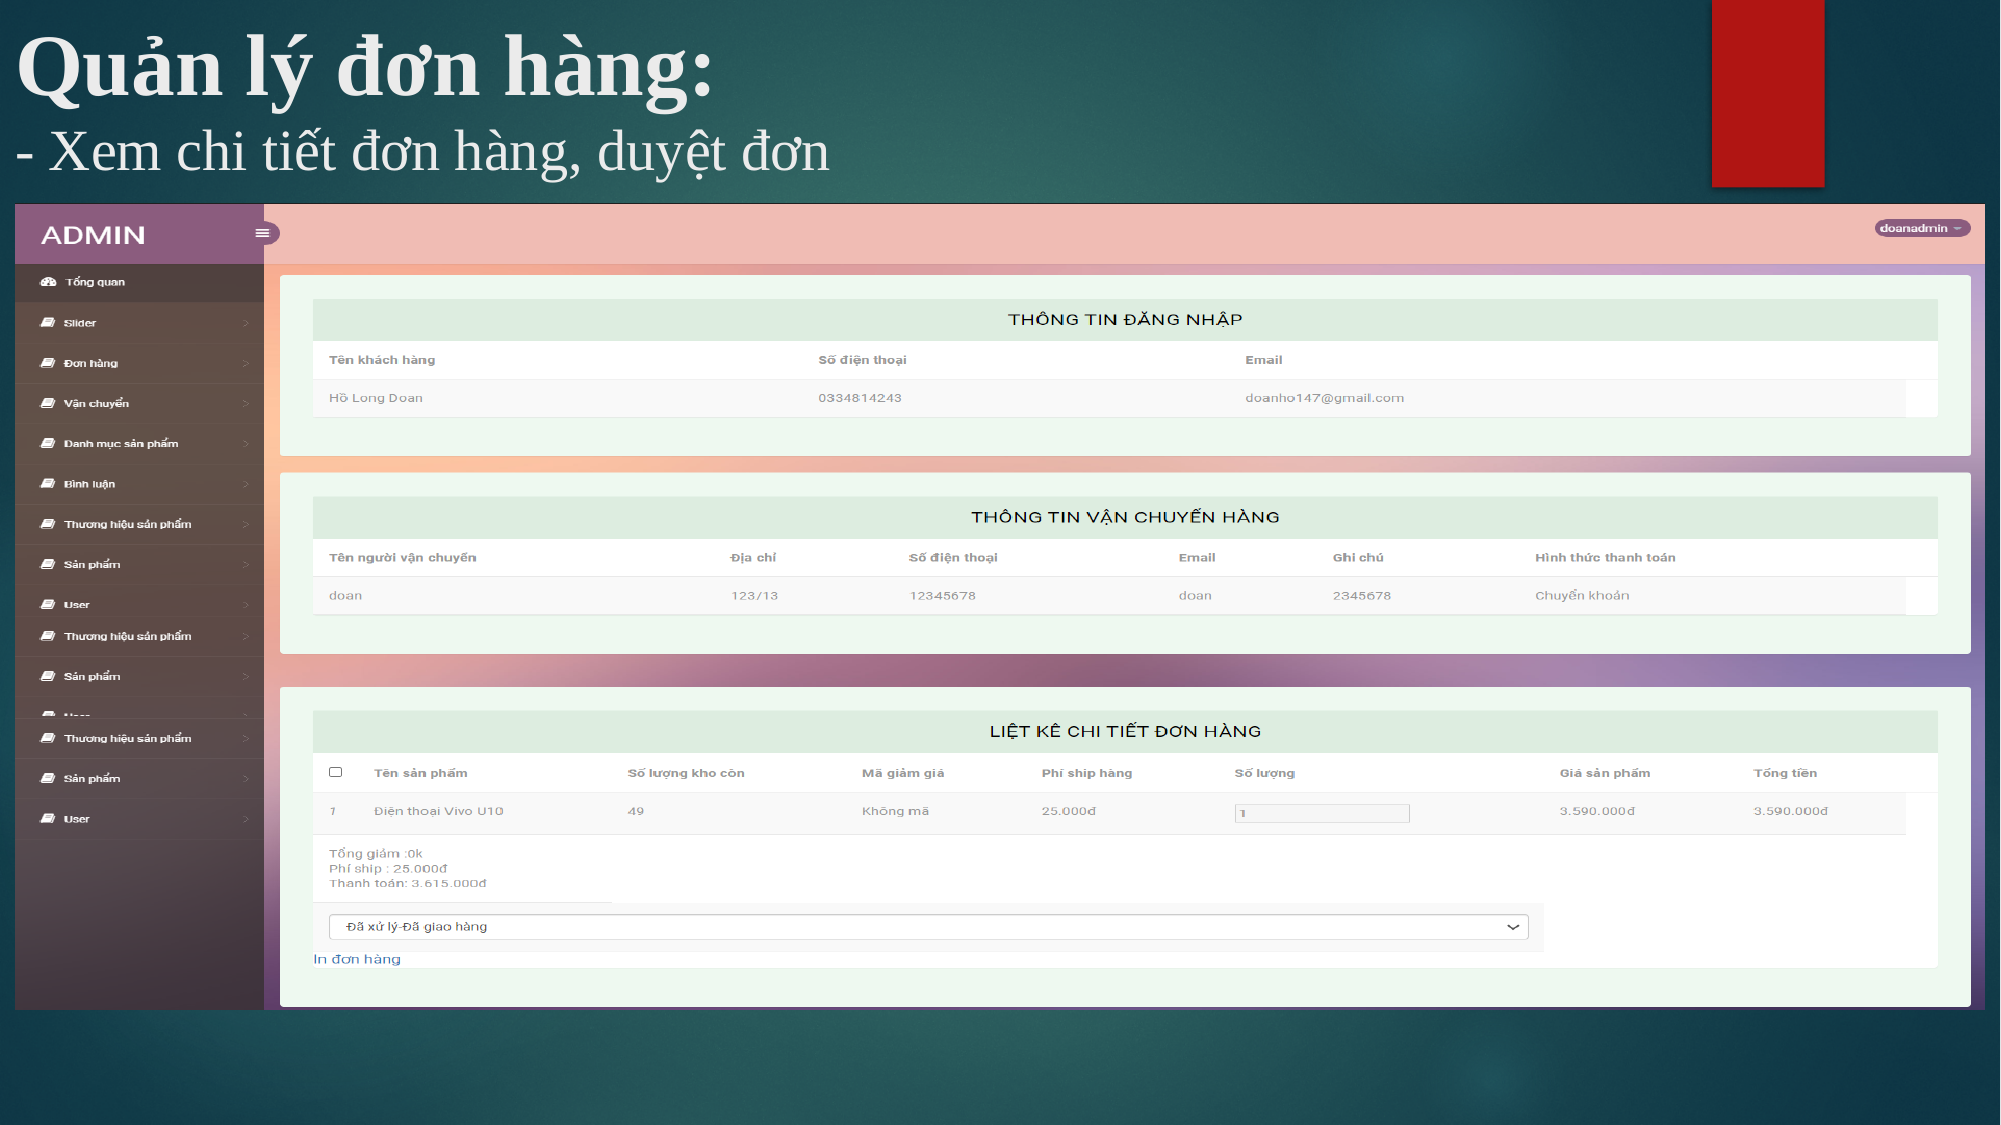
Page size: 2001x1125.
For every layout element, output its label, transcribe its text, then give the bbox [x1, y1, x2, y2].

picture [15, 203, 1985, 1011]
title Quản lý đơn hàng: - Xem chi tiết đơn hàng, duyệt đơn [0, 0, 2000, 1125]
